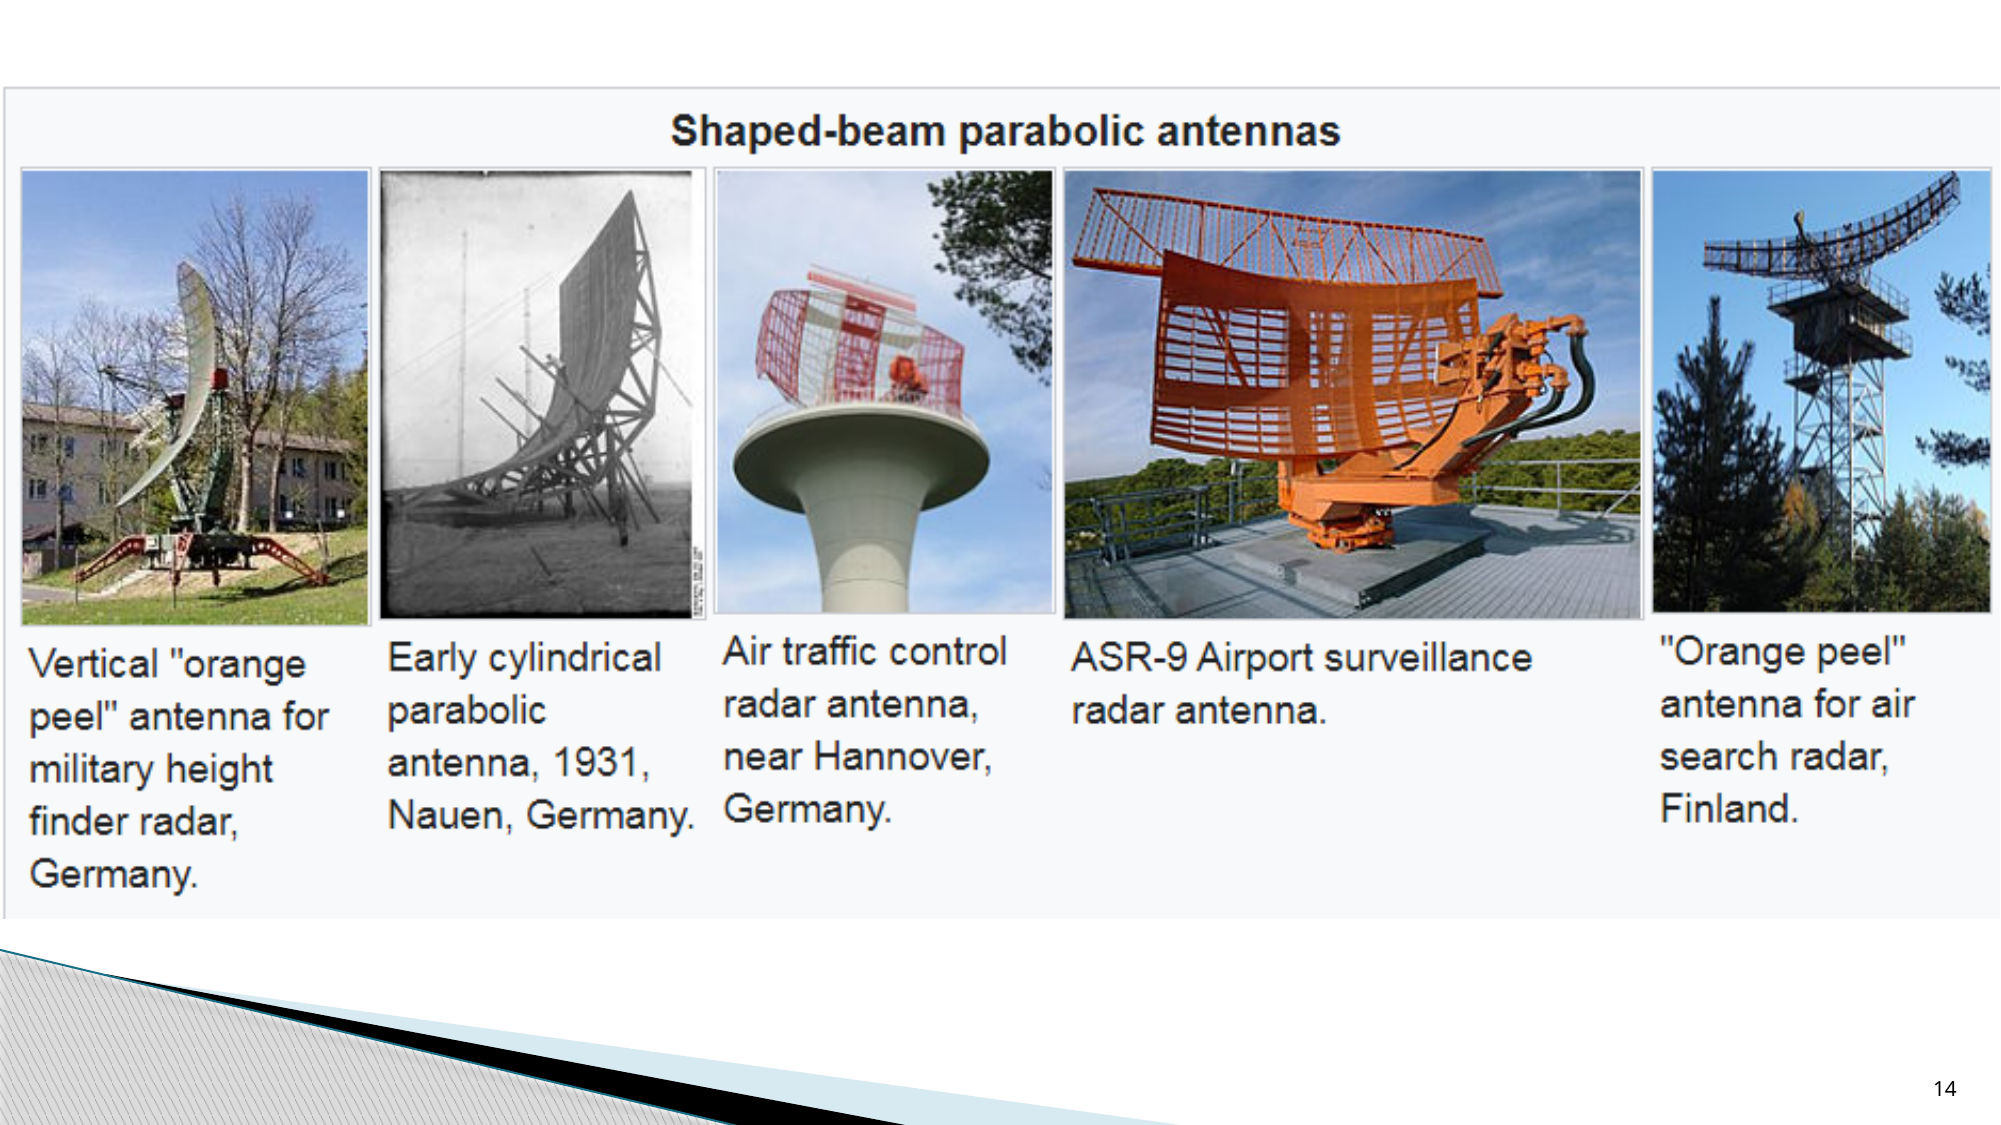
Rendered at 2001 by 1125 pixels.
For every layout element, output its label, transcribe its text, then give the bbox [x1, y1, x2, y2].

slide_number 14 [1891, 1051, 1972, 1112]
picture [0, 83, 2000, 920]
